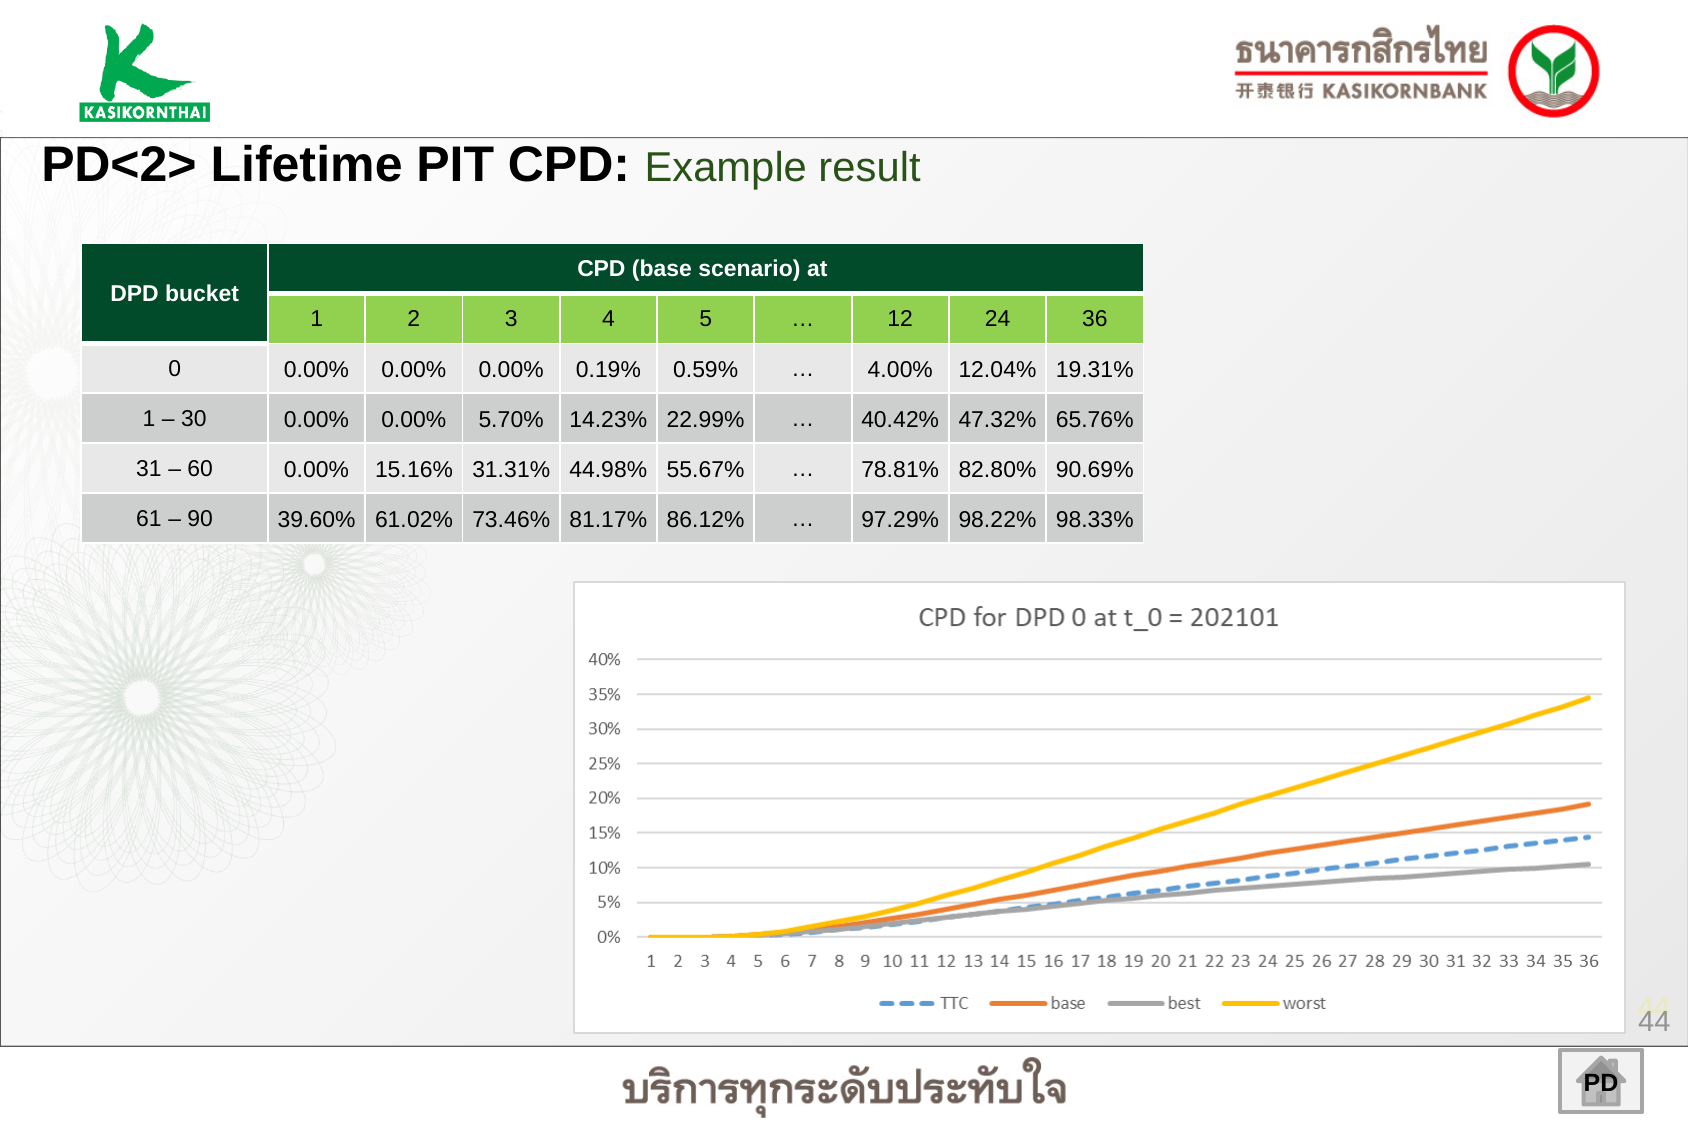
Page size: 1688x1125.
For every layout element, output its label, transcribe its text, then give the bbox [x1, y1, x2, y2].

picture [1233, 23, 1601, 120]
text_box PD [1558, 1048, 1644, 1114]
text_box PD<2> Lifetime PIT CPD: Example result [26, 123, 1469, 199]
picture [572, 581, 1626, 1034]
picture [79, 23, 210, 122]
picture [0, 1049, 1688, 1125]
